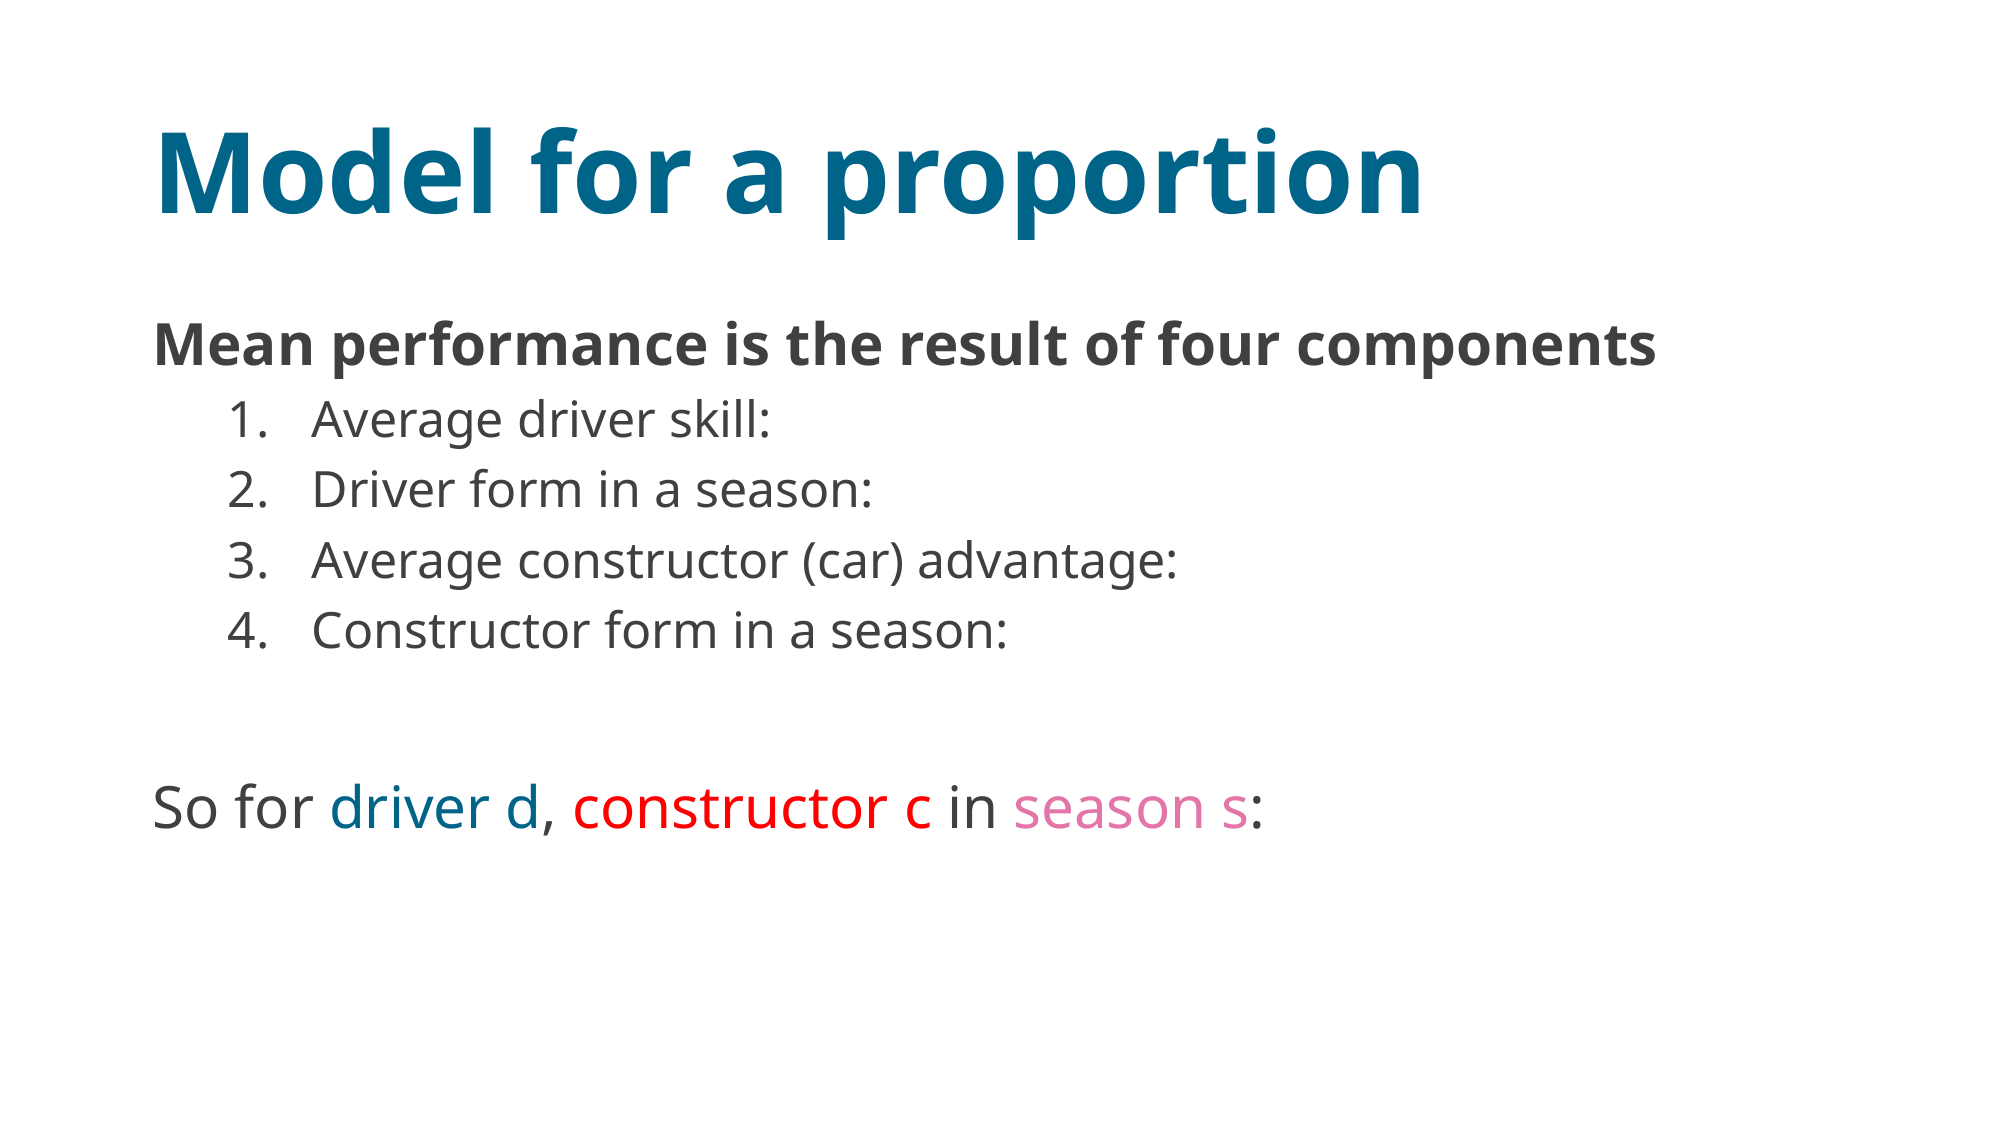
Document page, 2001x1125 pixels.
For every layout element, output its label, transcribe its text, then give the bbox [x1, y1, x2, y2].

title Model for a proportion [137, 59, 1863, 278]
